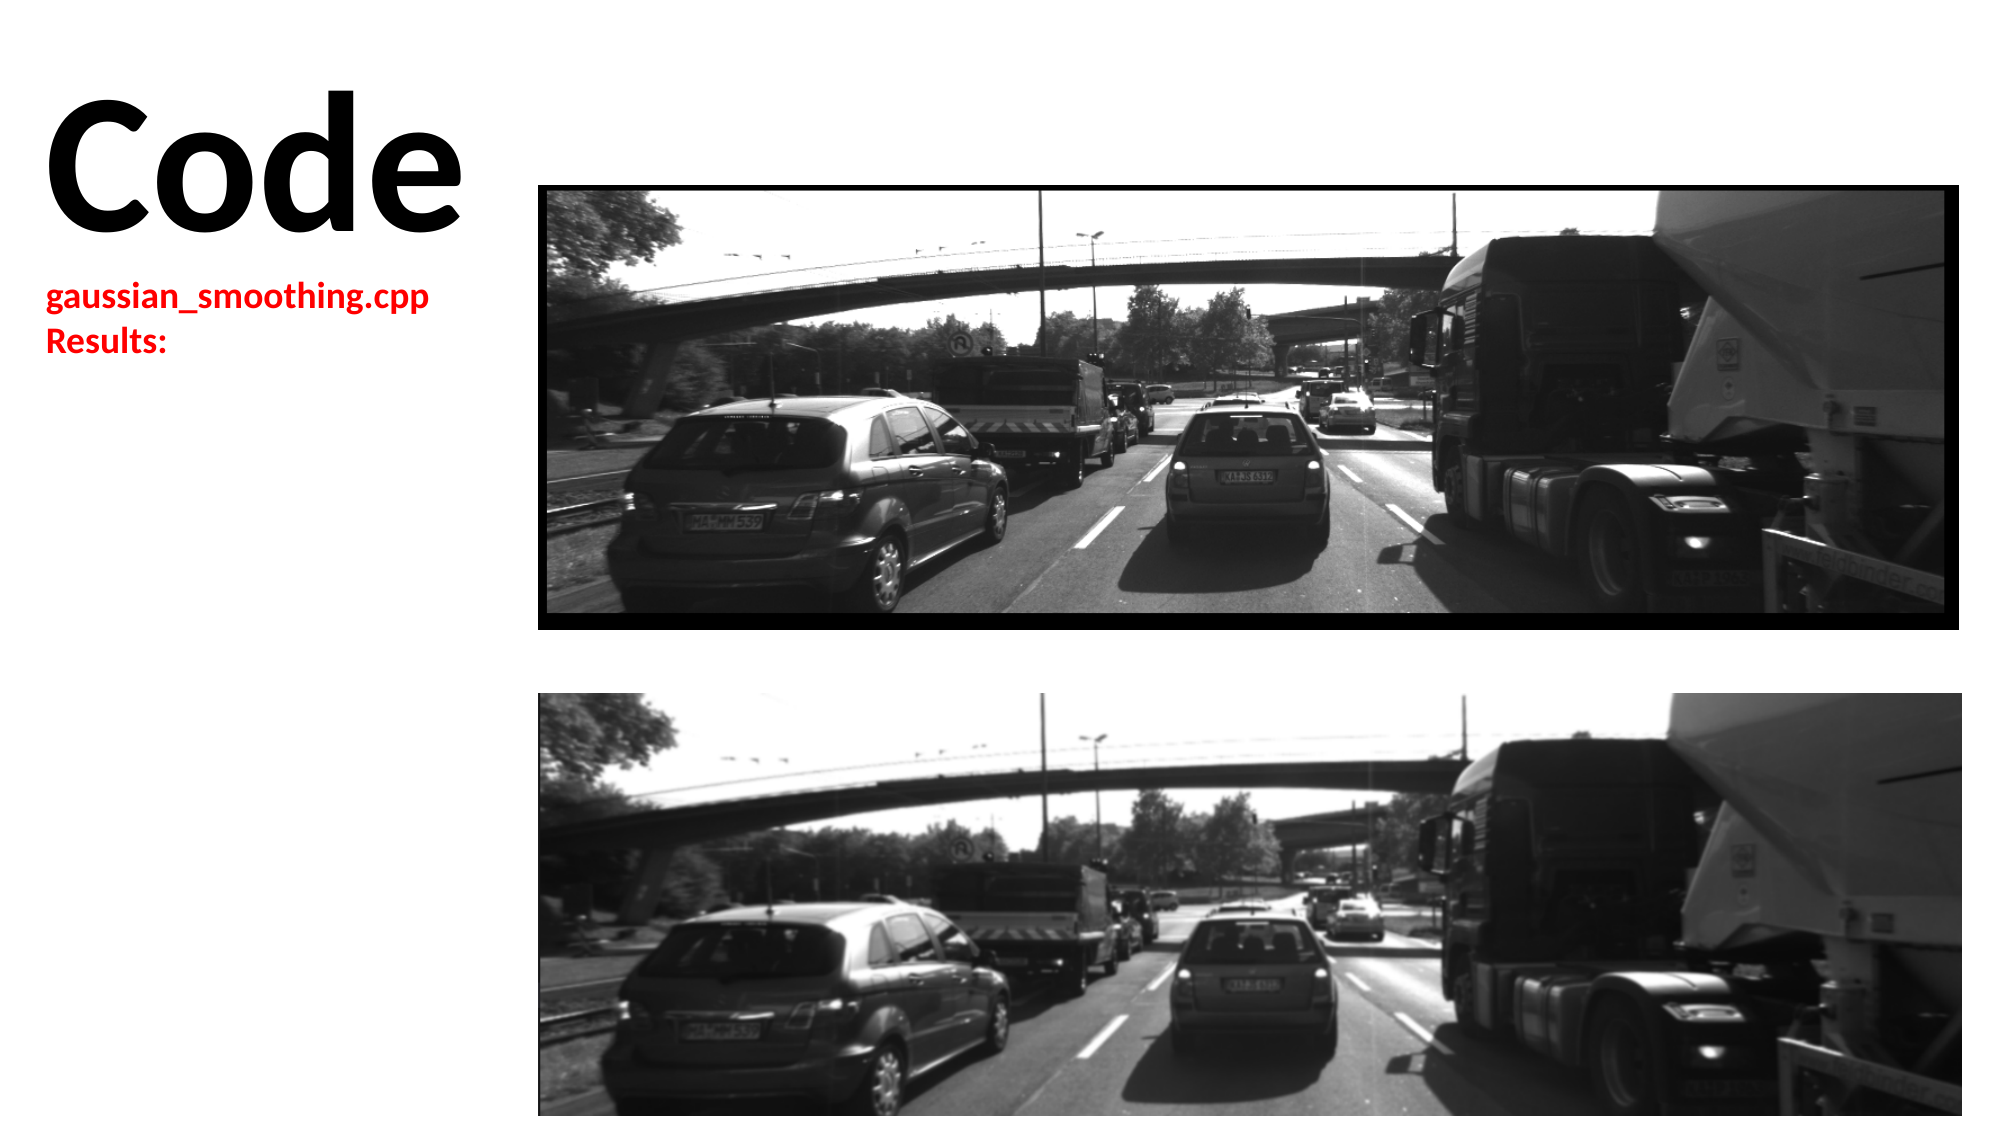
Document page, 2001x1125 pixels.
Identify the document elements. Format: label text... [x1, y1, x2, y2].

text_box Code gaussian_smoothing.cpp Results: [31, 23, 820, 369]
picture [538, 185, 1959, 630]
picture [538, 693, 1962, 1116]
